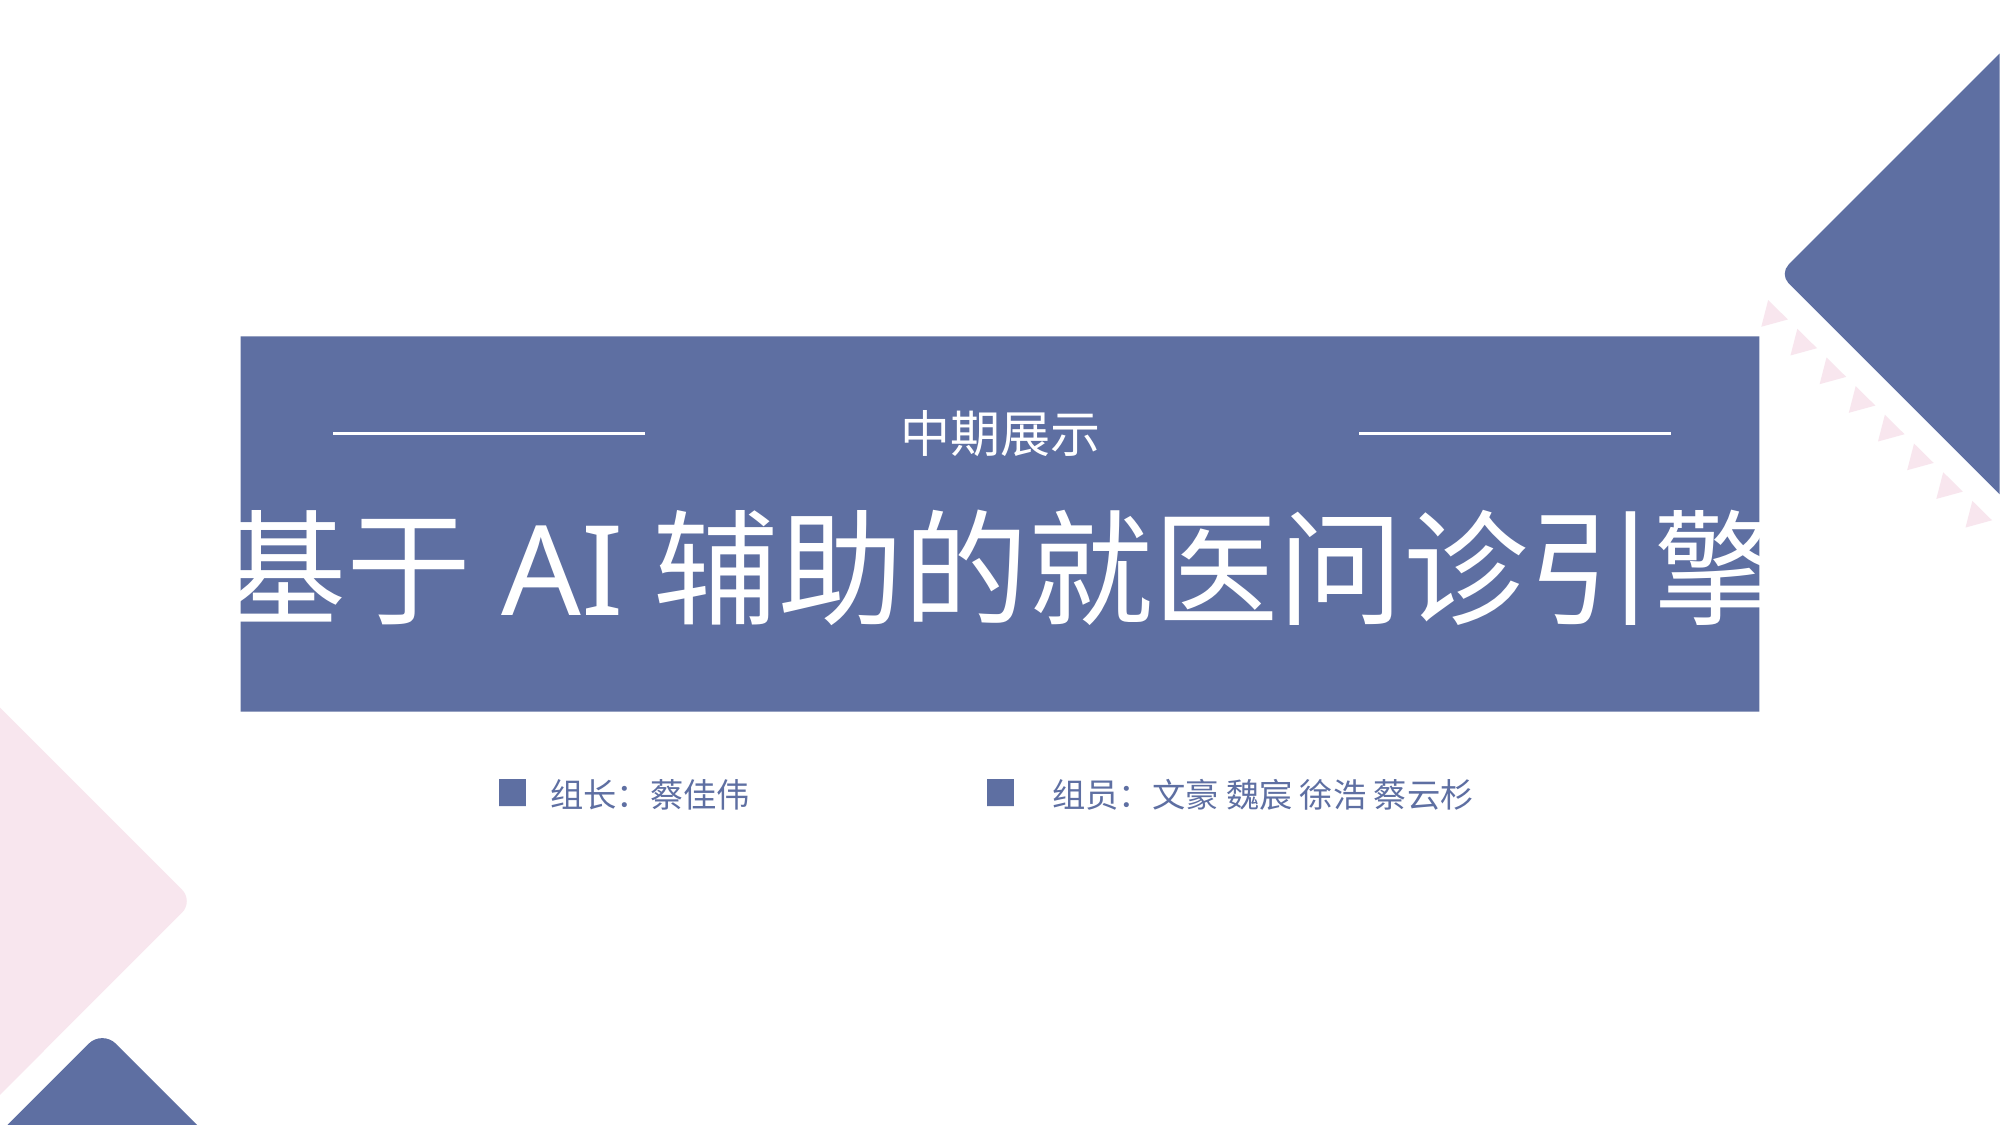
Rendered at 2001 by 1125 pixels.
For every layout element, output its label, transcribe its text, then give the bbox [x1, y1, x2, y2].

text_box 基于AI辅助的就医问诊引擎 [221, 490, 1779, 641]
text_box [986, 773, 1489, 815]
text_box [498, 773, 751, 815]
text_box 中期展示 [900, 402, 1100, 463]
